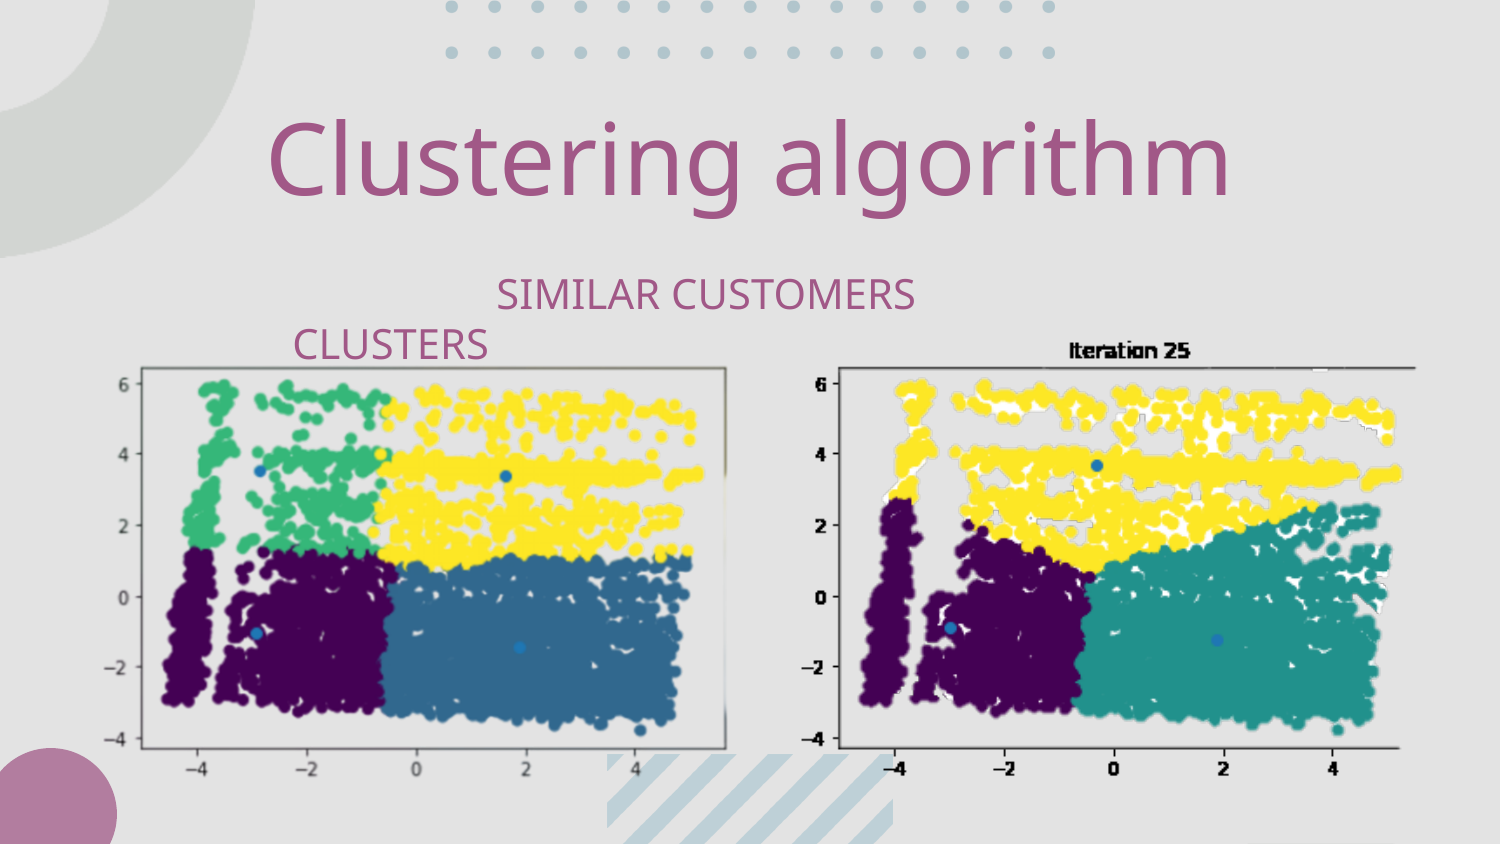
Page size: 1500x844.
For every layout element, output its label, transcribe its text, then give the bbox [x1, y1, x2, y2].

picture [446, 1, 630, 59]
picture [99, 361, 736, 790]
title Clustering algorithm [116, 95, 1383, 215]
picture [658, 1, 843, 59]
picture [787, 329, 1433, 790]
subtitle SIMILAR CUSTOMERS CLUSTERS [277, 252, 1010, 330]
picture [871, 1, 1055, 59]
